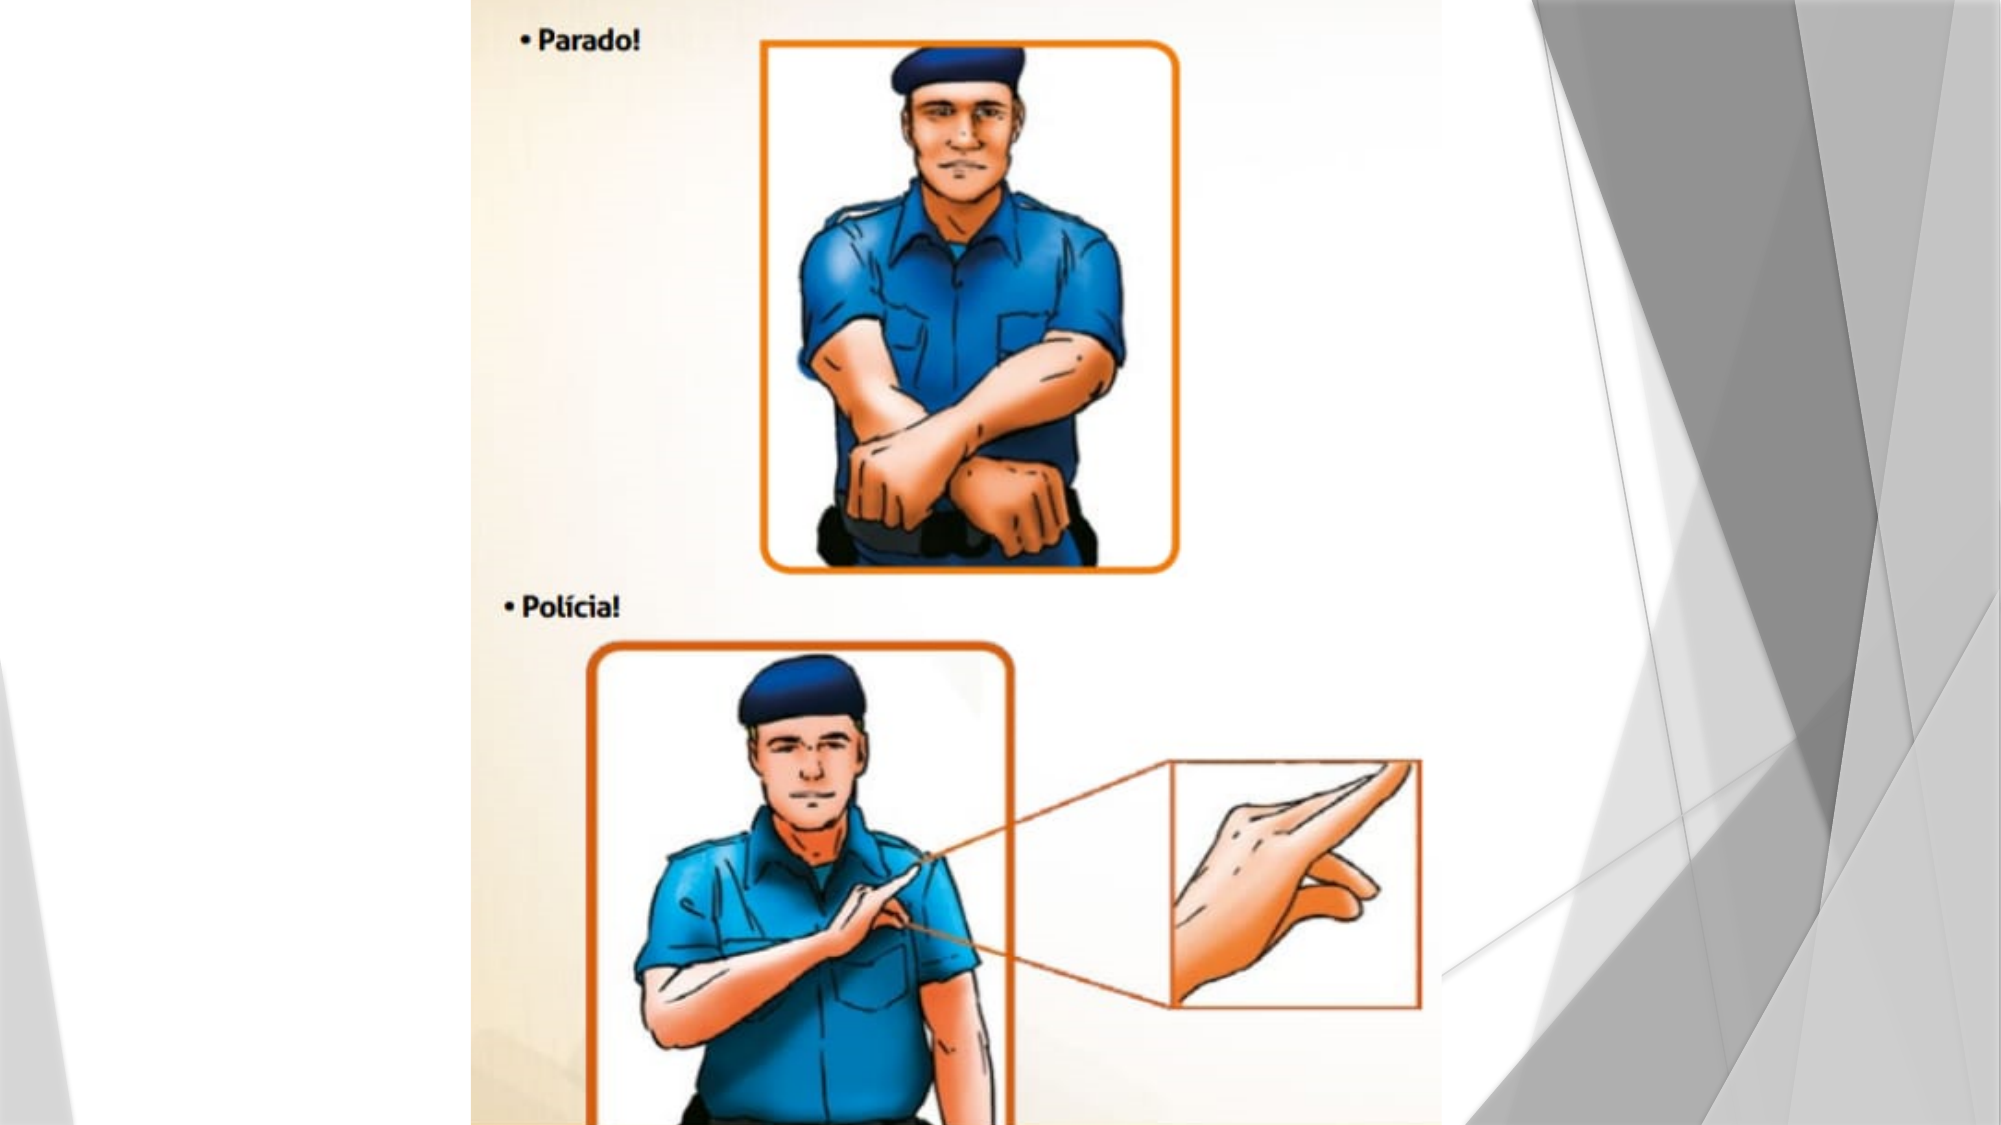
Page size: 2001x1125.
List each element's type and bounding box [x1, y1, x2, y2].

picture [470, 0, 1442, 1125]
